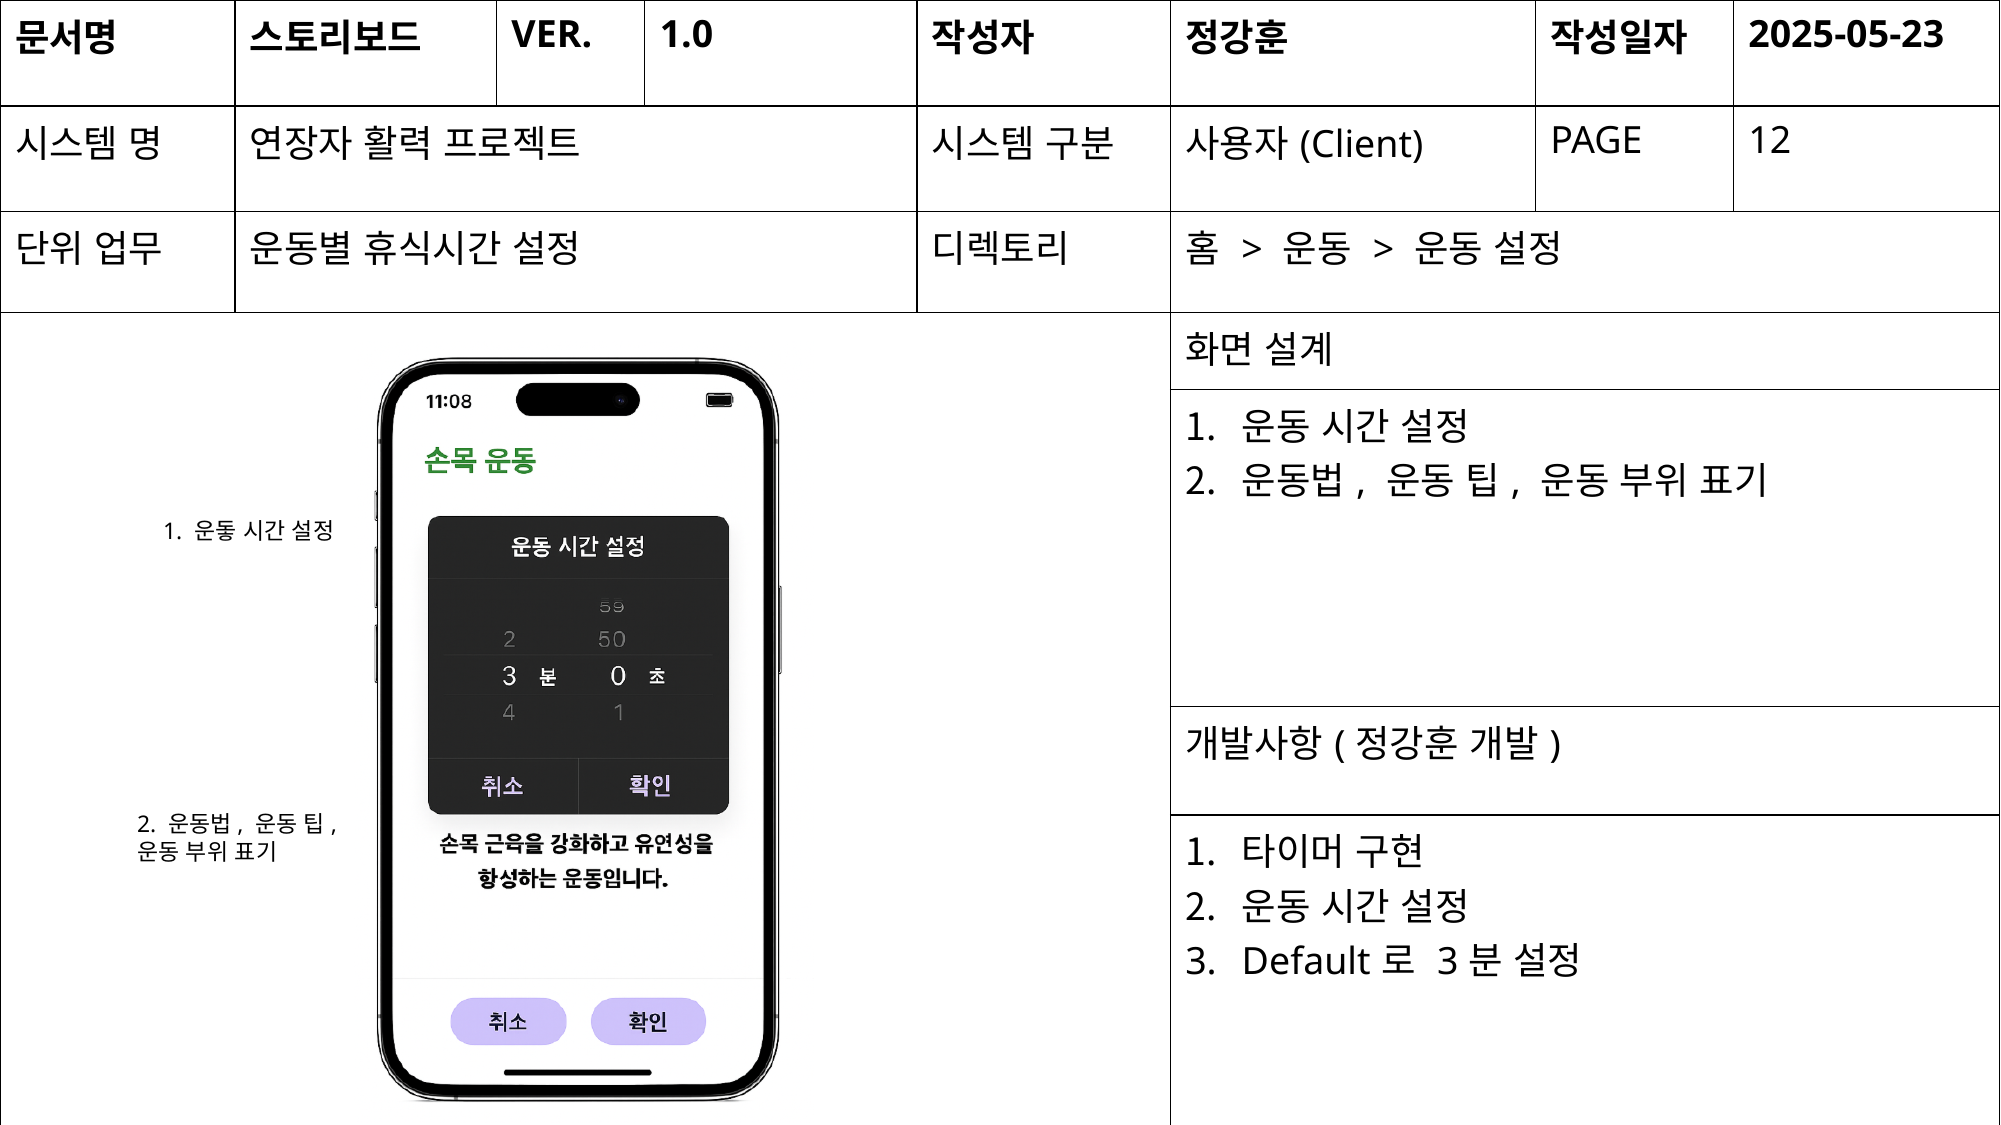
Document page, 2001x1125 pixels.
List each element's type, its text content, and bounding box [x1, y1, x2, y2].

table_header 작성자 [918, 1, 1170, 105]
table_header 1.0 [645, 1, 916, 105]
table_cell 디렉토리 [918, 212, 1170, 312]
table_cell 운동별 휴식시간 설정 [236, 212, 916, 312]
text_box 2. 운동법, 운동 팁, 운동 부위 표기 [122, 802, 354, 872]
table_cell 운동 시간 설정 운동법, 운동 팁, 운동 부위 표기 [1171, 390, 1999, 706]
table_cell 타이머 구현 운동 시간 설정 Default로 3분 설정 [1171, 816, 1999, 1125]
table_cell 시스템 명 [1, 107, 234, 211]
picture [354, 341, 815, 1124]
table_cell 사용자(Client) [1171, 107, 1535, 211]
table_header 2025-05-23 [1734, 1, 1999, 105]
table_header 작성일자 [1536, 1, 1733, 105]
table_cell 시스템 구분 [918, 107, 1170, 211]
table_cell 12 [1734, 107, 1999, 211]
table_header 스토리보드 [236, 1, 496, 105]
table_cell 단위 업무 [1, 212, 234, 312]
table_header 문서명 [1, 1, 234, 105]
text_box 1. 운돟 시간 설정 [148, 509, 350, 552]
table_cell [1, 313, 1170, 1125]
table_cell 개발사항(정강훈 개발) [1171, 707, 1999, 814]
table_header 정강훈 [1171, 1, 1535, 105]
table_cell PAGE [1536, 107, 1733, 211]
table_header VER. [497, 1, 644, 105]
table_cell 화면 설계 [1171, 313, 1999, 389]
table_cell 연장자 활력 프로젝트 [236, 107, 916, 211]
table_cell 홈 > 운동 > 운동 설정 [1171, 212, 1999, 312]
